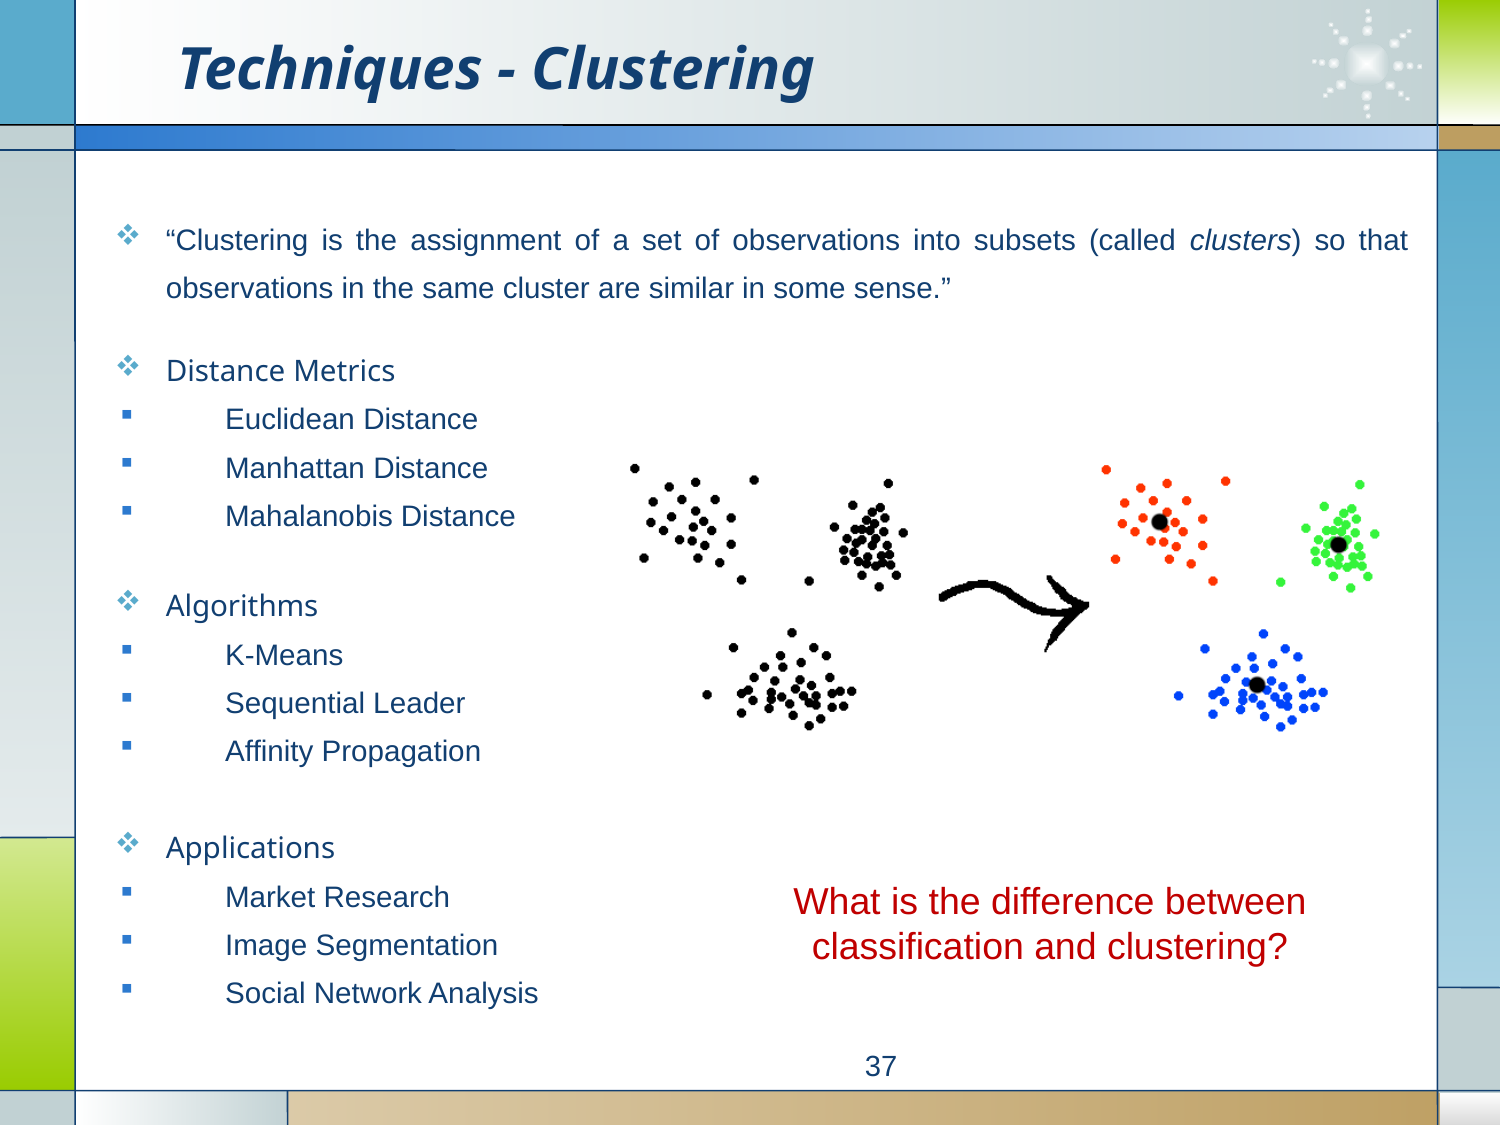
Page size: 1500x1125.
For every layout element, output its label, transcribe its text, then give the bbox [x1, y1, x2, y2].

title Techniques - Clustering [162, 19, 1263, 113]
list “Clustering is the assignment of a set of observations into subsets (called clusters) so that observations in the same cluster are similar in some sense.” Distance Metrics Euclidean Distance Manhattan Distance Mahalanobis Distance Algorithms K-Means Sequential Leader Affinity Propagation Applications Market Research Image Segmentation Social Network Analysis [99, 201, 1424, 1036]
text_box What is the difference between classification and clustering? [749, 869, 1350, 975]
picture [619, 455, 1423, 743]
slide_number 37 [562, 1039, 913, 1081]
